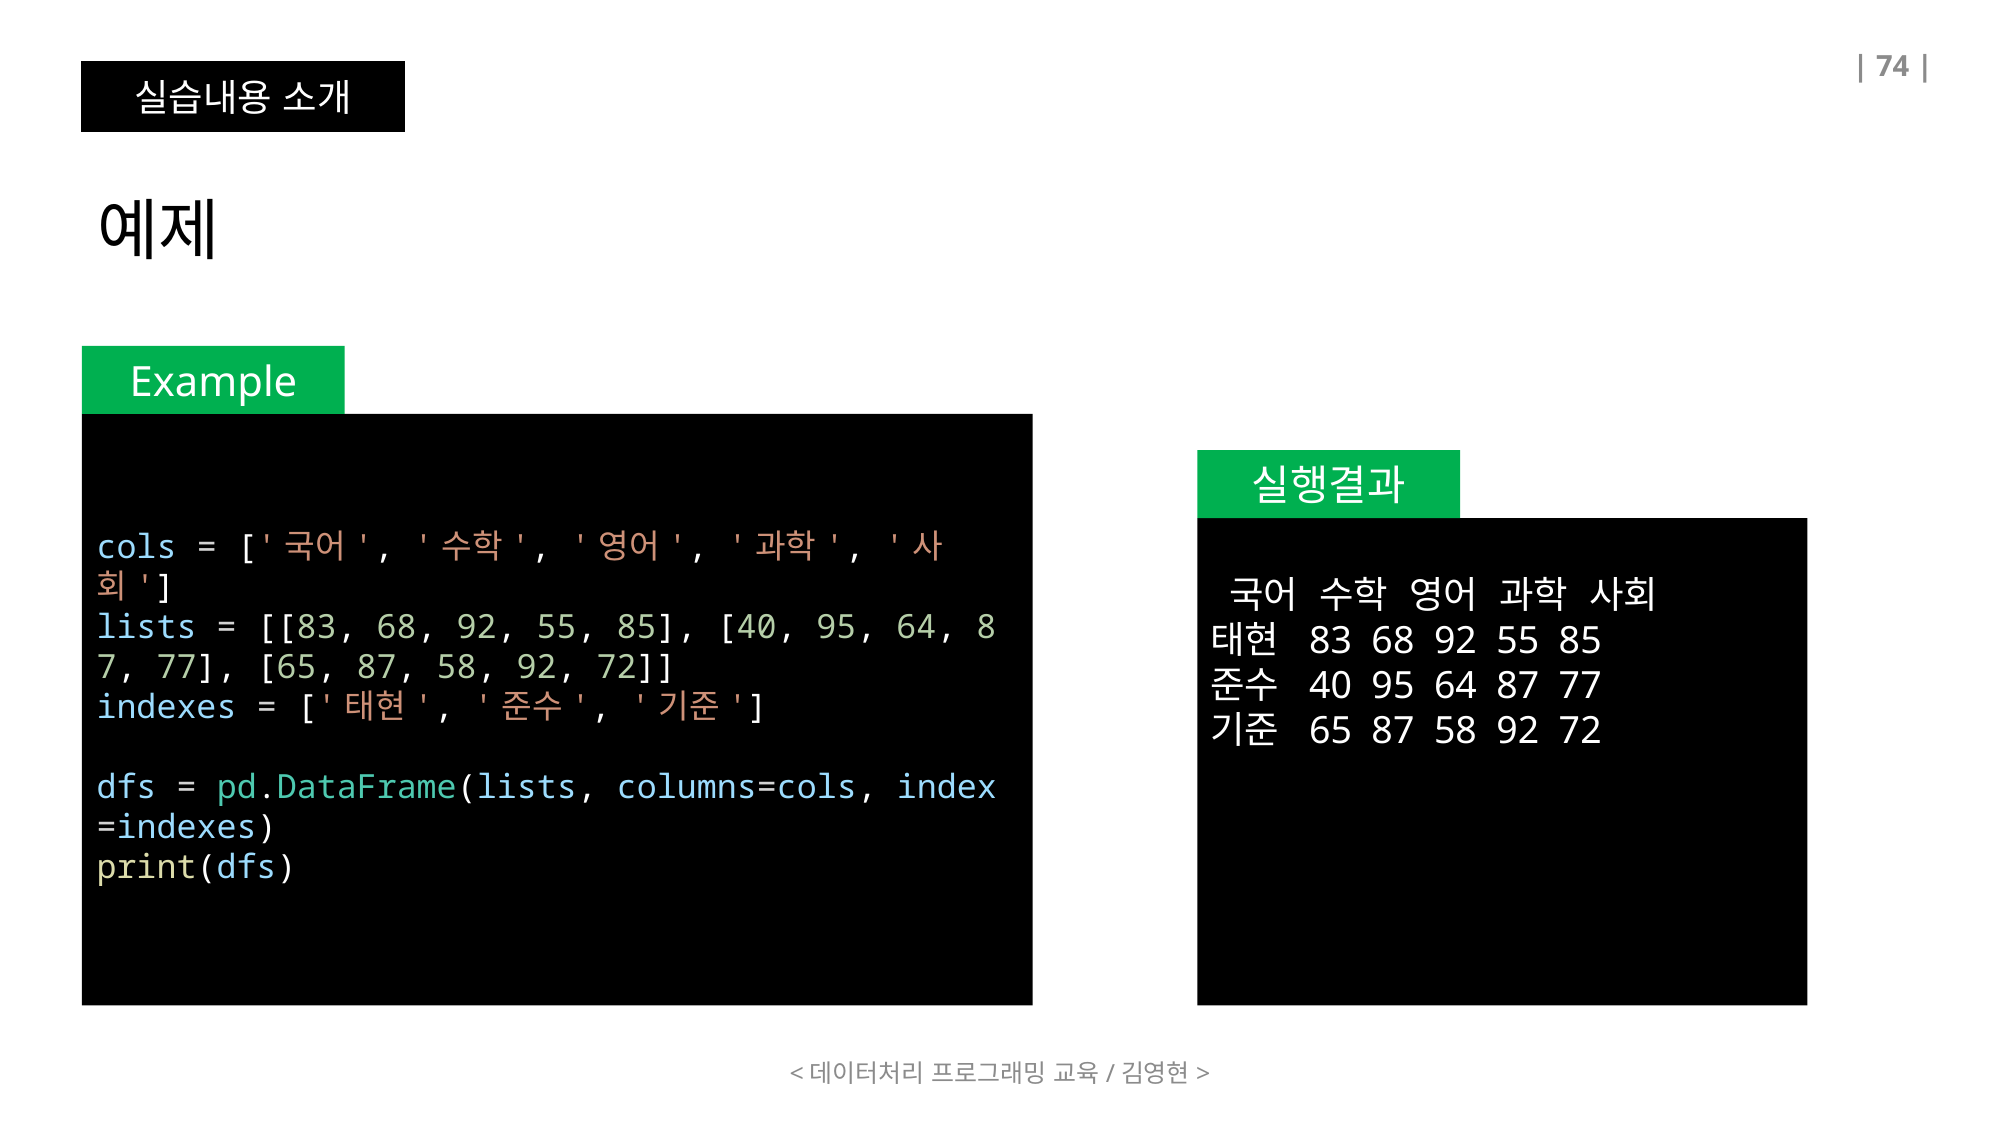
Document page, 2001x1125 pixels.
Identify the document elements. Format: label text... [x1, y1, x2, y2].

text_box [81, 413, 1034, 1006]
slide_number | 74 | [1497, 37, 1948, 98]
footer <데이터처리 프로그래밍 교육/김영현> [662, 1042, 1338, 1103]
text_box 실행결과 [1197, 450, 1461, 519]
text_box Example [81, 345, 345, 414]
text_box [81, 61, 1543, 276]
text_box 국어 수학 영어 과학 사회 태현 83 68 92 55 85 준수 40 95 64 87 77 기준 65 87 58 92 72 [1195, 563, 1723, 759]
text_box [1196, 517, 1808, 1006]
text_box cols = ['국어', '수학', '영어', '과학', '사회'] lists = [[83, 68, 92, 55, 85], [40, 95, 64, 87, 77], [65, 87, 58, 92, 72]] indexes = ['태현', '준수', '기준'] dfs = pd.DataFrame(lists, columns=cols, index=indexes) print(dfs) [81, 518, 1018, 893]
